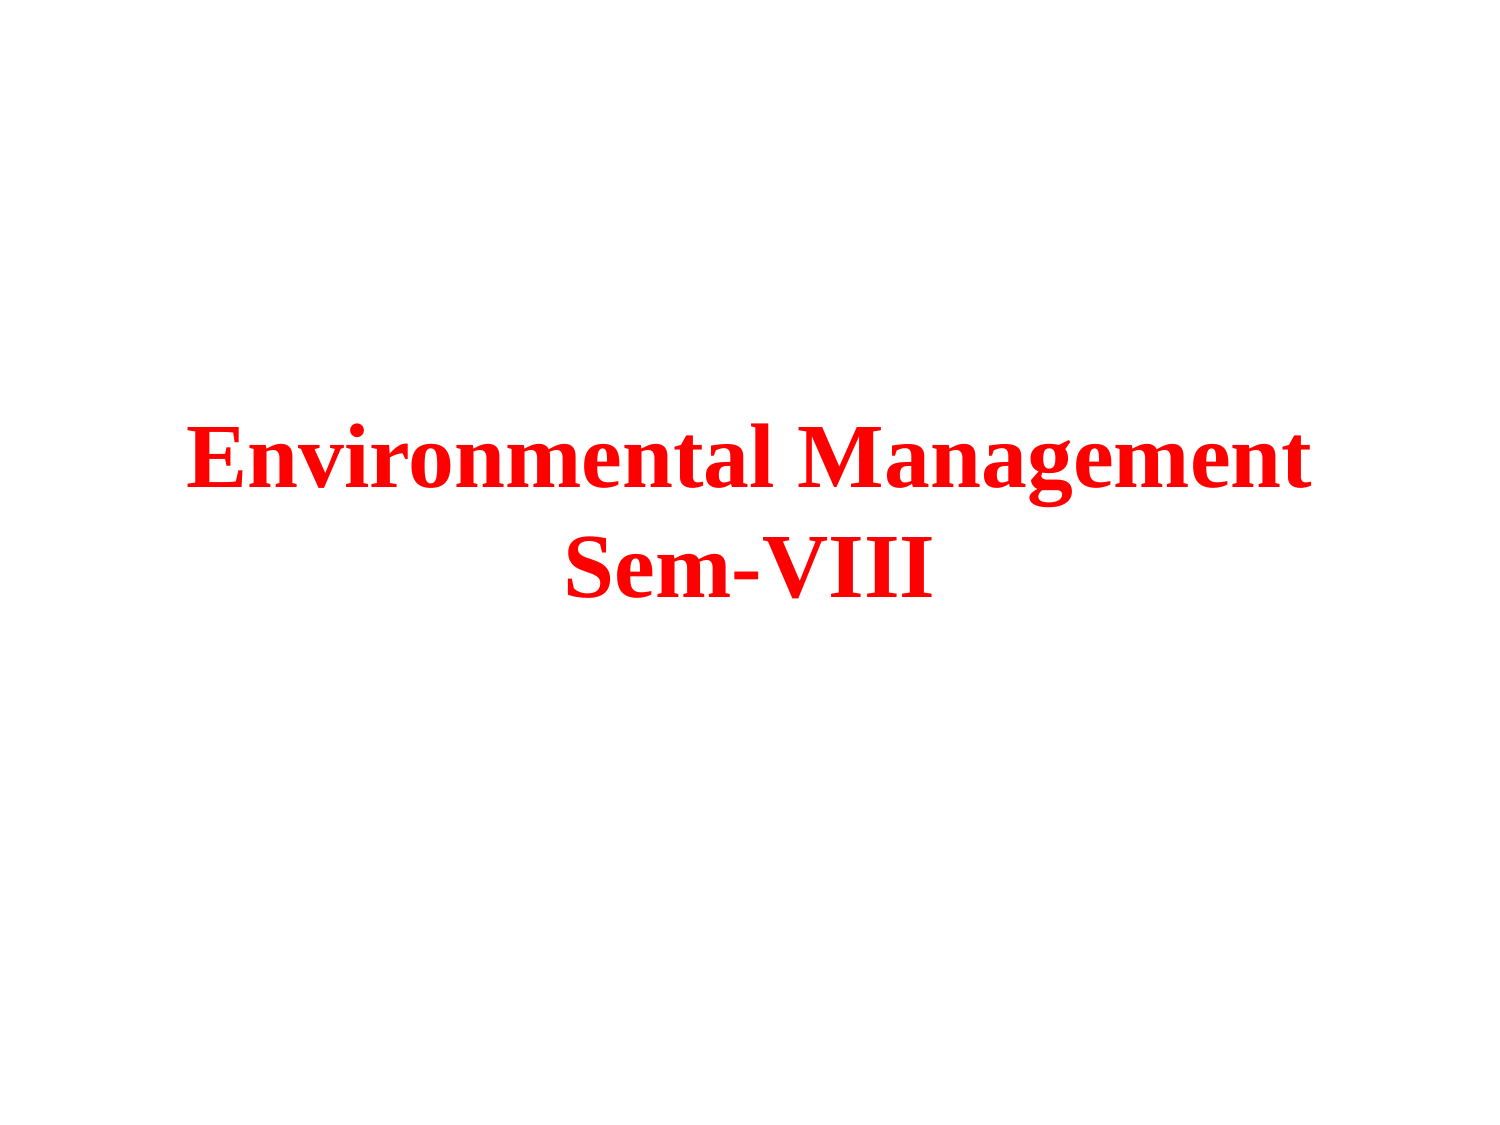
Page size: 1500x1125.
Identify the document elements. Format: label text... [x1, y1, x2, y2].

title Environmental Management Sem-VIII [112, 349, 1388, 713]
